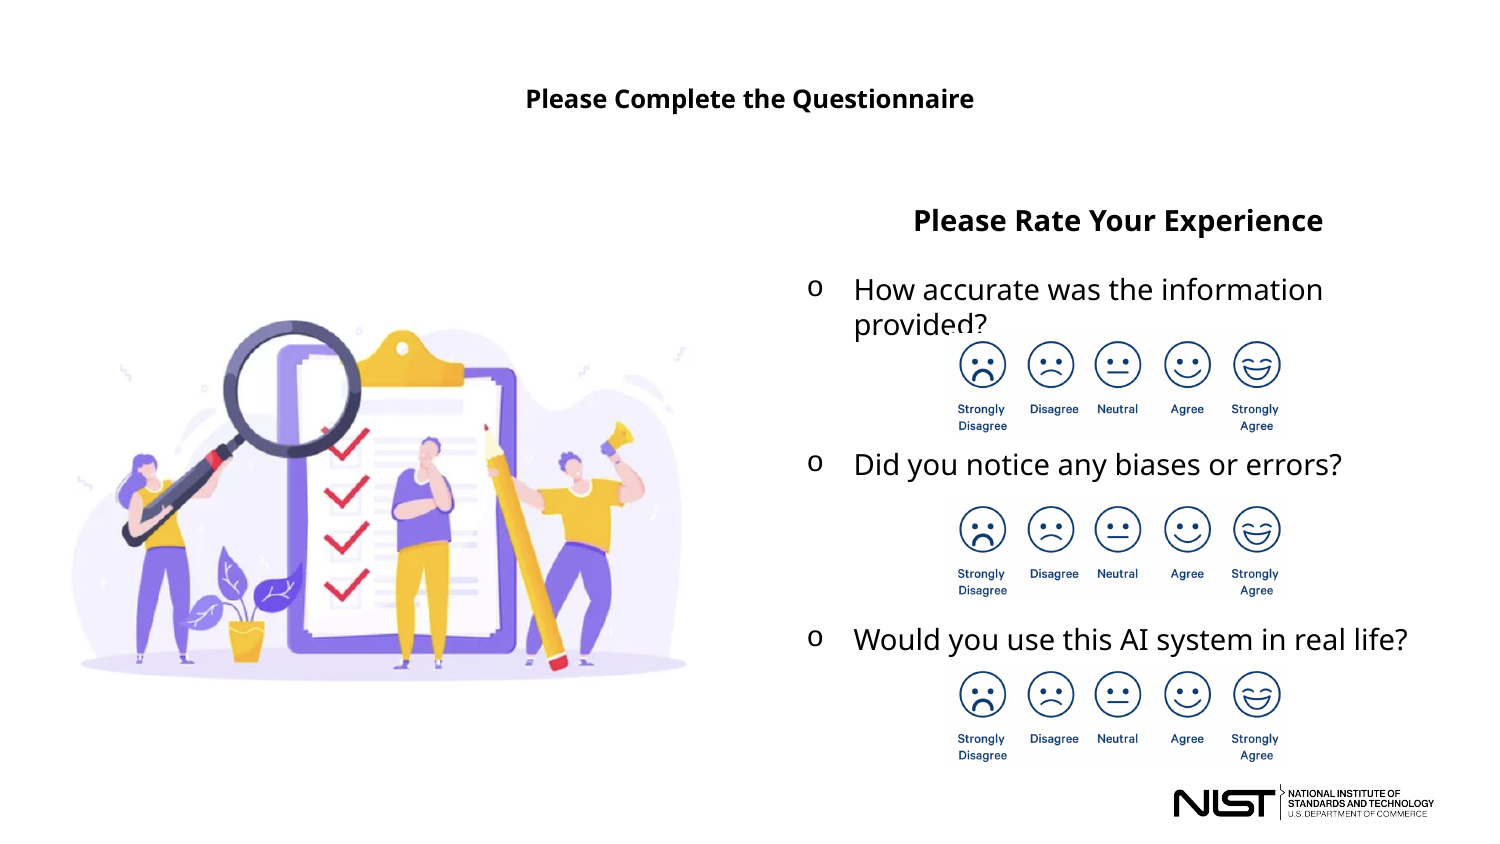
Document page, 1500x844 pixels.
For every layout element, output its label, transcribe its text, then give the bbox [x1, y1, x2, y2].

picture [948, 663, 1485, 844]
picture [26, 284, 739, 702]
picture [948, 498, 1289, 599]
picture [948, 333, 1289, 434]
text_box Please Rate Your Experience How accurate was the information provided? Did you notice any biases or errors? Would you use this AI system in real life? [791, 194, 1446, 699]
title Please Complete the Questionnaire [75, 67, 1425, 129]
